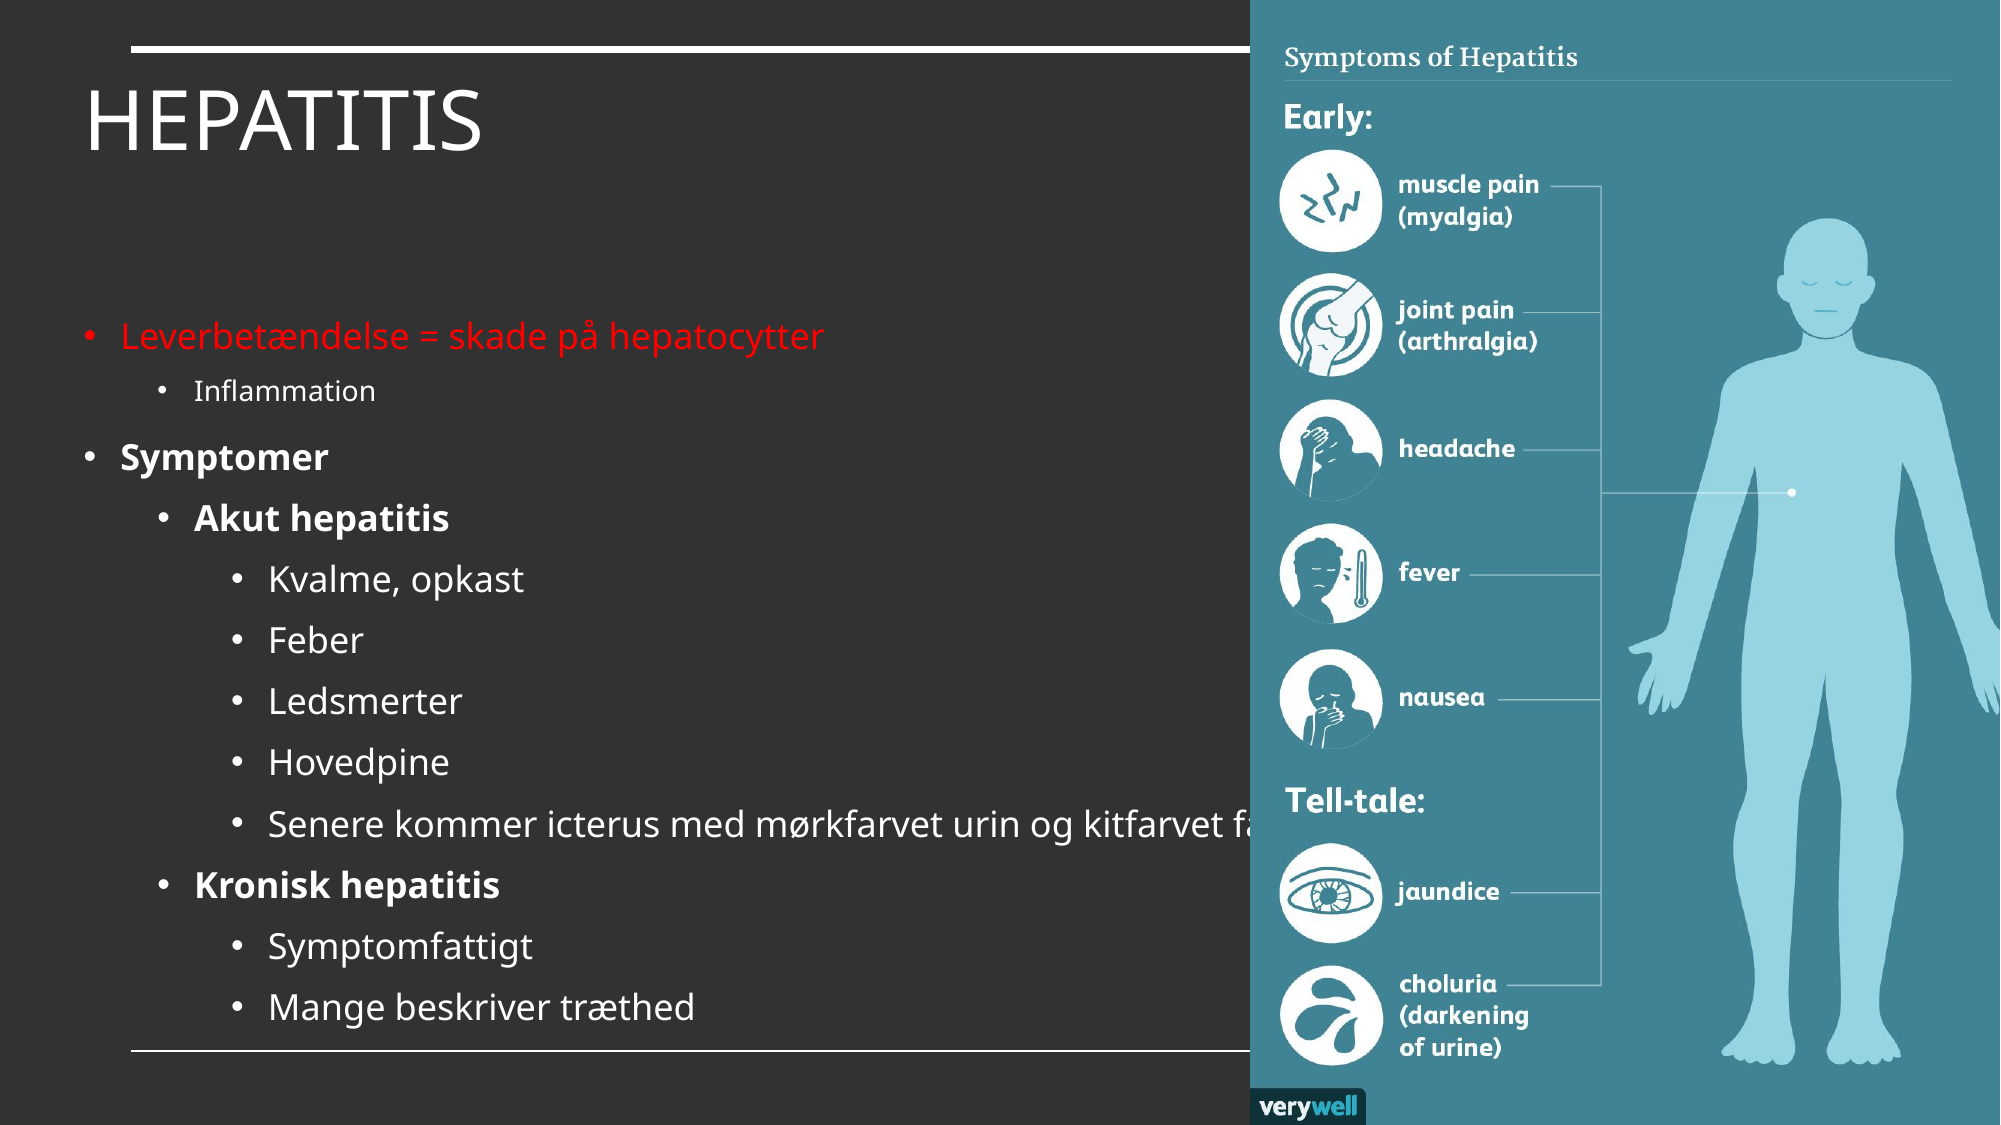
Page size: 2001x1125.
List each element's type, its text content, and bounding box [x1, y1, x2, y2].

picture [1249, 0, 2000, 1125]
list Leverbetændelse = skade på hepatocytter Inflammation Symptomer Akut hepatitis Kvalme, opkast Feber Ledsmerter Hovedpine Senere kommer icterus med mørkfarvet urin og kitfarvet fæces Kronisk hepatitis Symptomfattigt Mange beskriver træthed [68, 297, 1249, 1066]
title Hepatitis [68, 59, 1249, 278]
